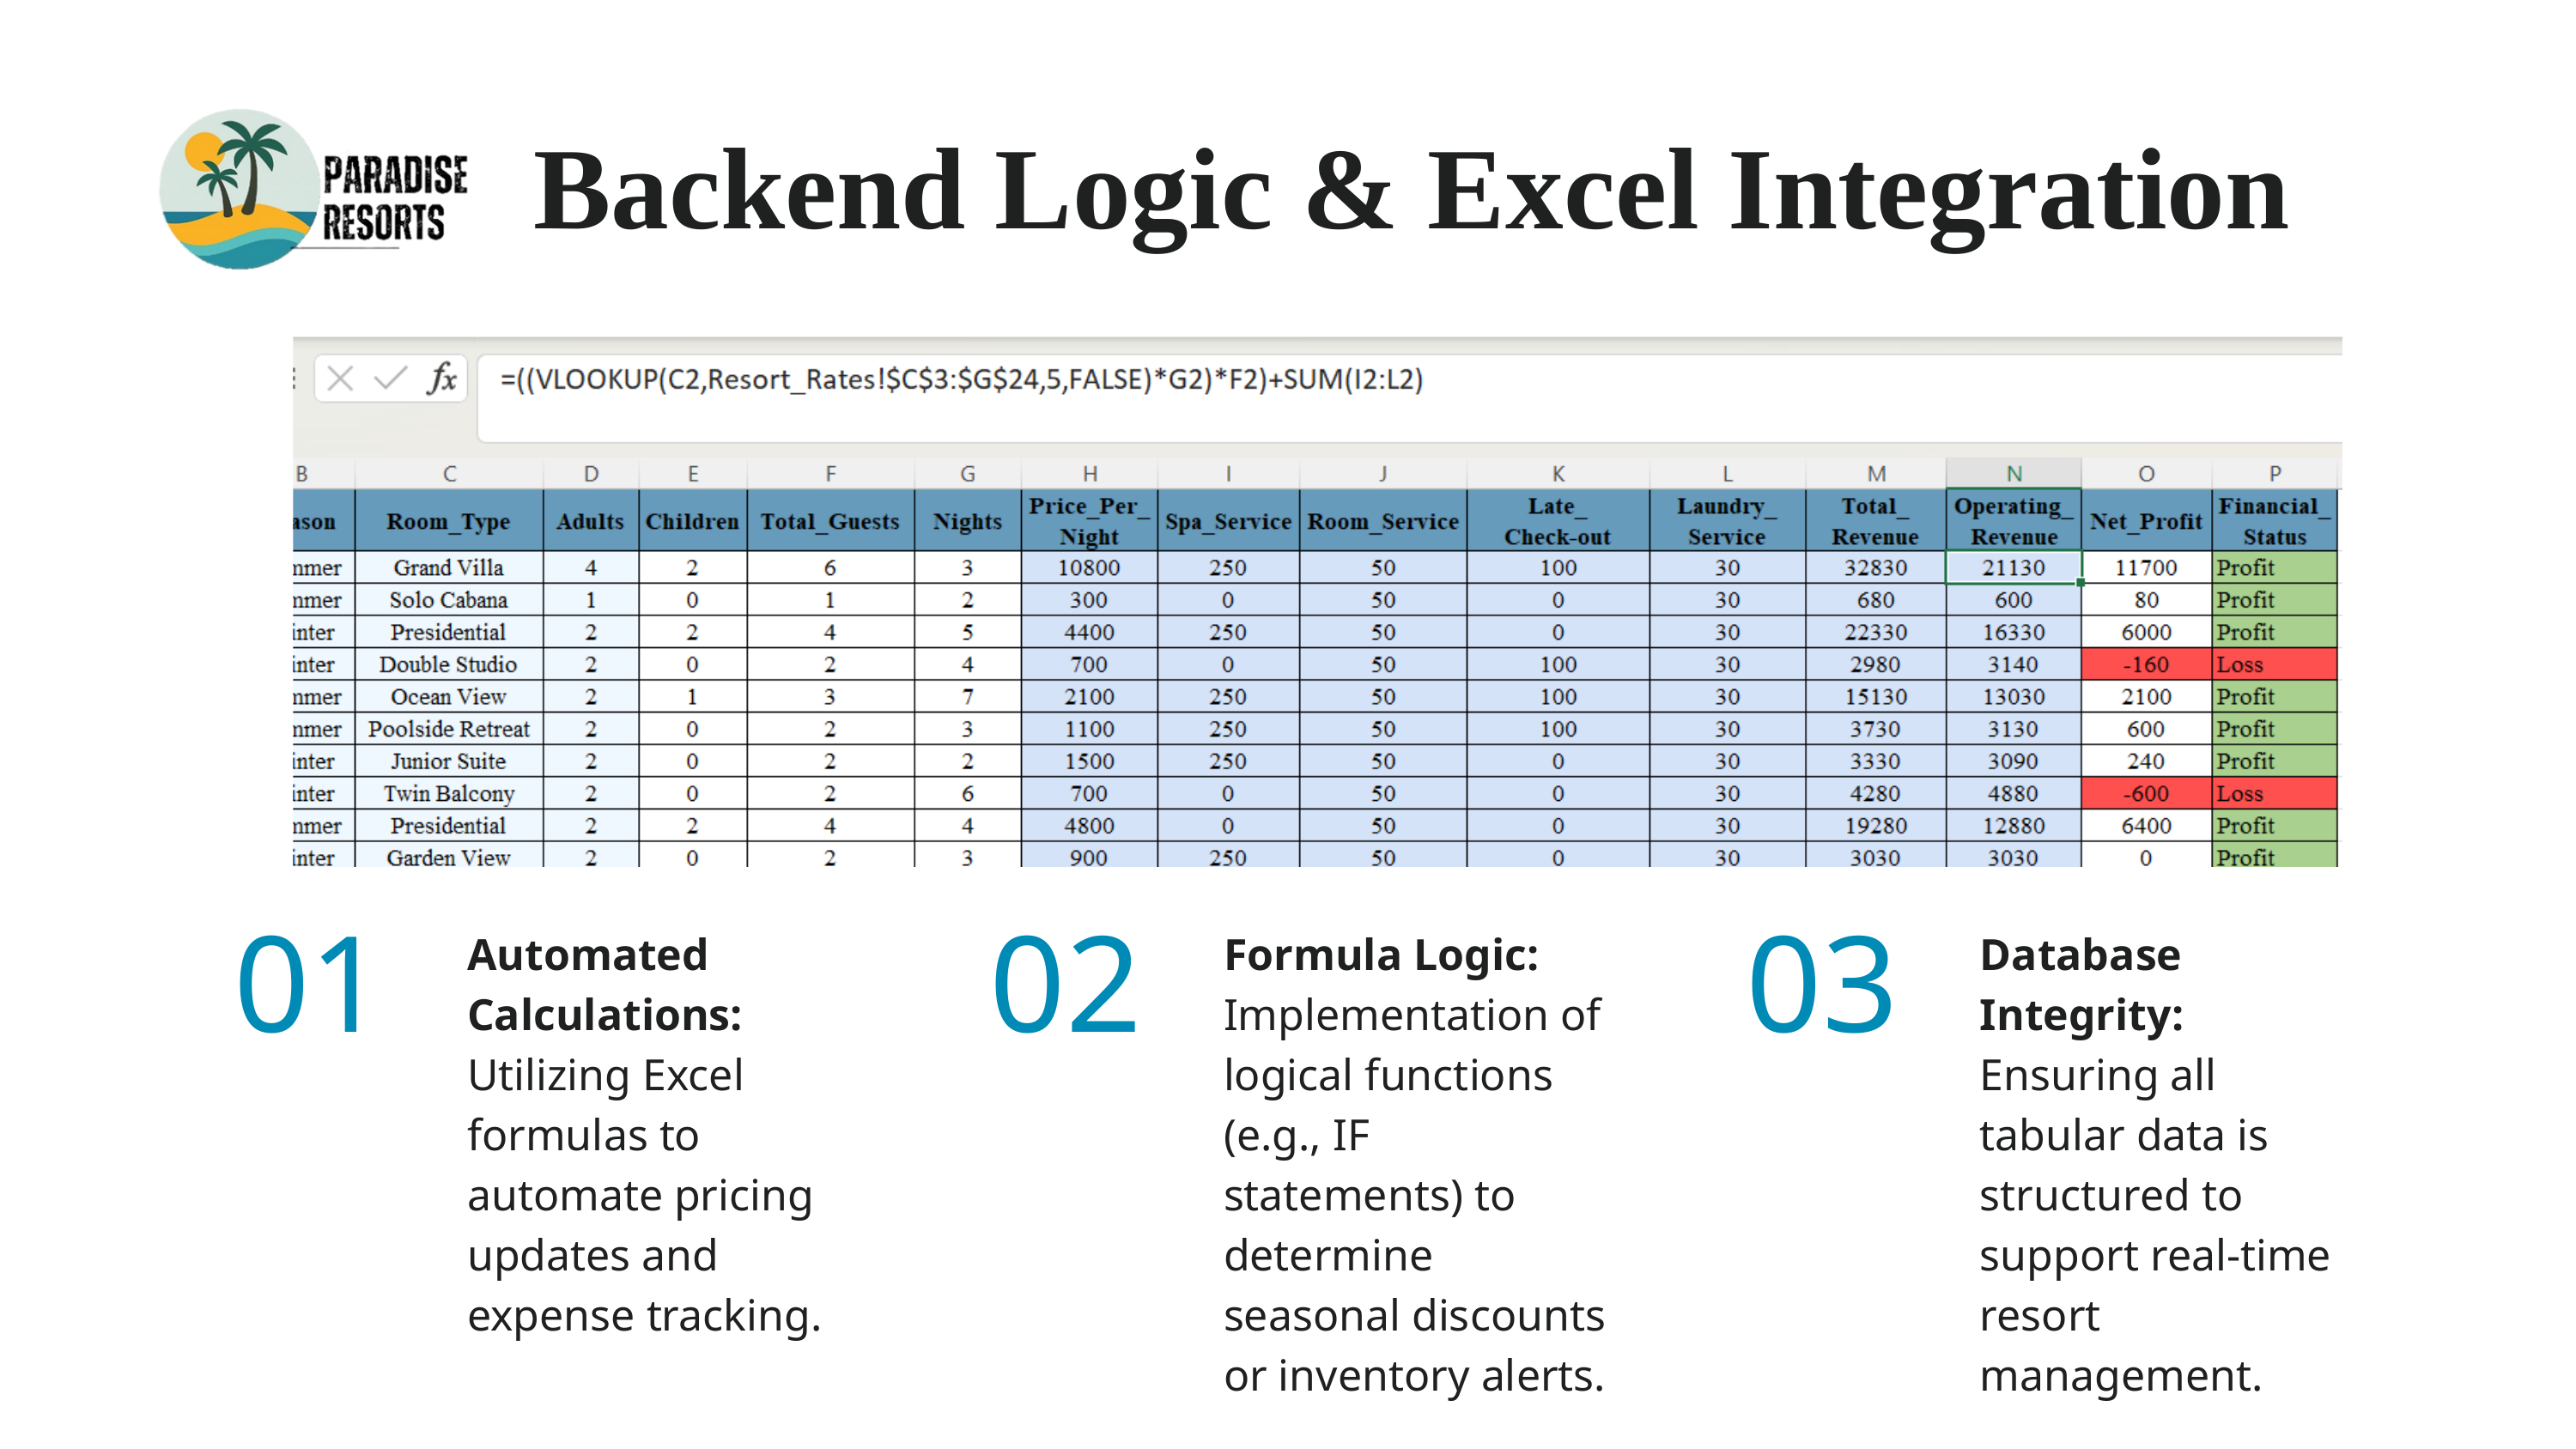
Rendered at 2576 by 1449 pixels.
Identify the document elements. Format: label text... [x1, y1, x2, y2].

text_box Formula Logic: Implementation of logical functions (e.g., IF statements) to determine seasonal discounts or inventory alerts. [1224, 919, 1615, 1400]
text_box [144, 107, 487, 278]
text_box Database Integrity: Ensuring all tabular data is structured to support real-time resort management. [1979, 919, 2342, 1400]
text_box 01 [234, 873, 424, 1059]
text_box Backend Logic & Excel Integration [533, 130, 2306, 252]
text_box Automated Calculations: Utilizing Excel formulas to automate pricing updates and expense tracking. [467, 919, 859, 1340]
text_box 02 [989, 876, 1181, 1059]
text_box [292, 335, 2342, 867]
text_box 03 [1746, 876, 1936, 1059]
